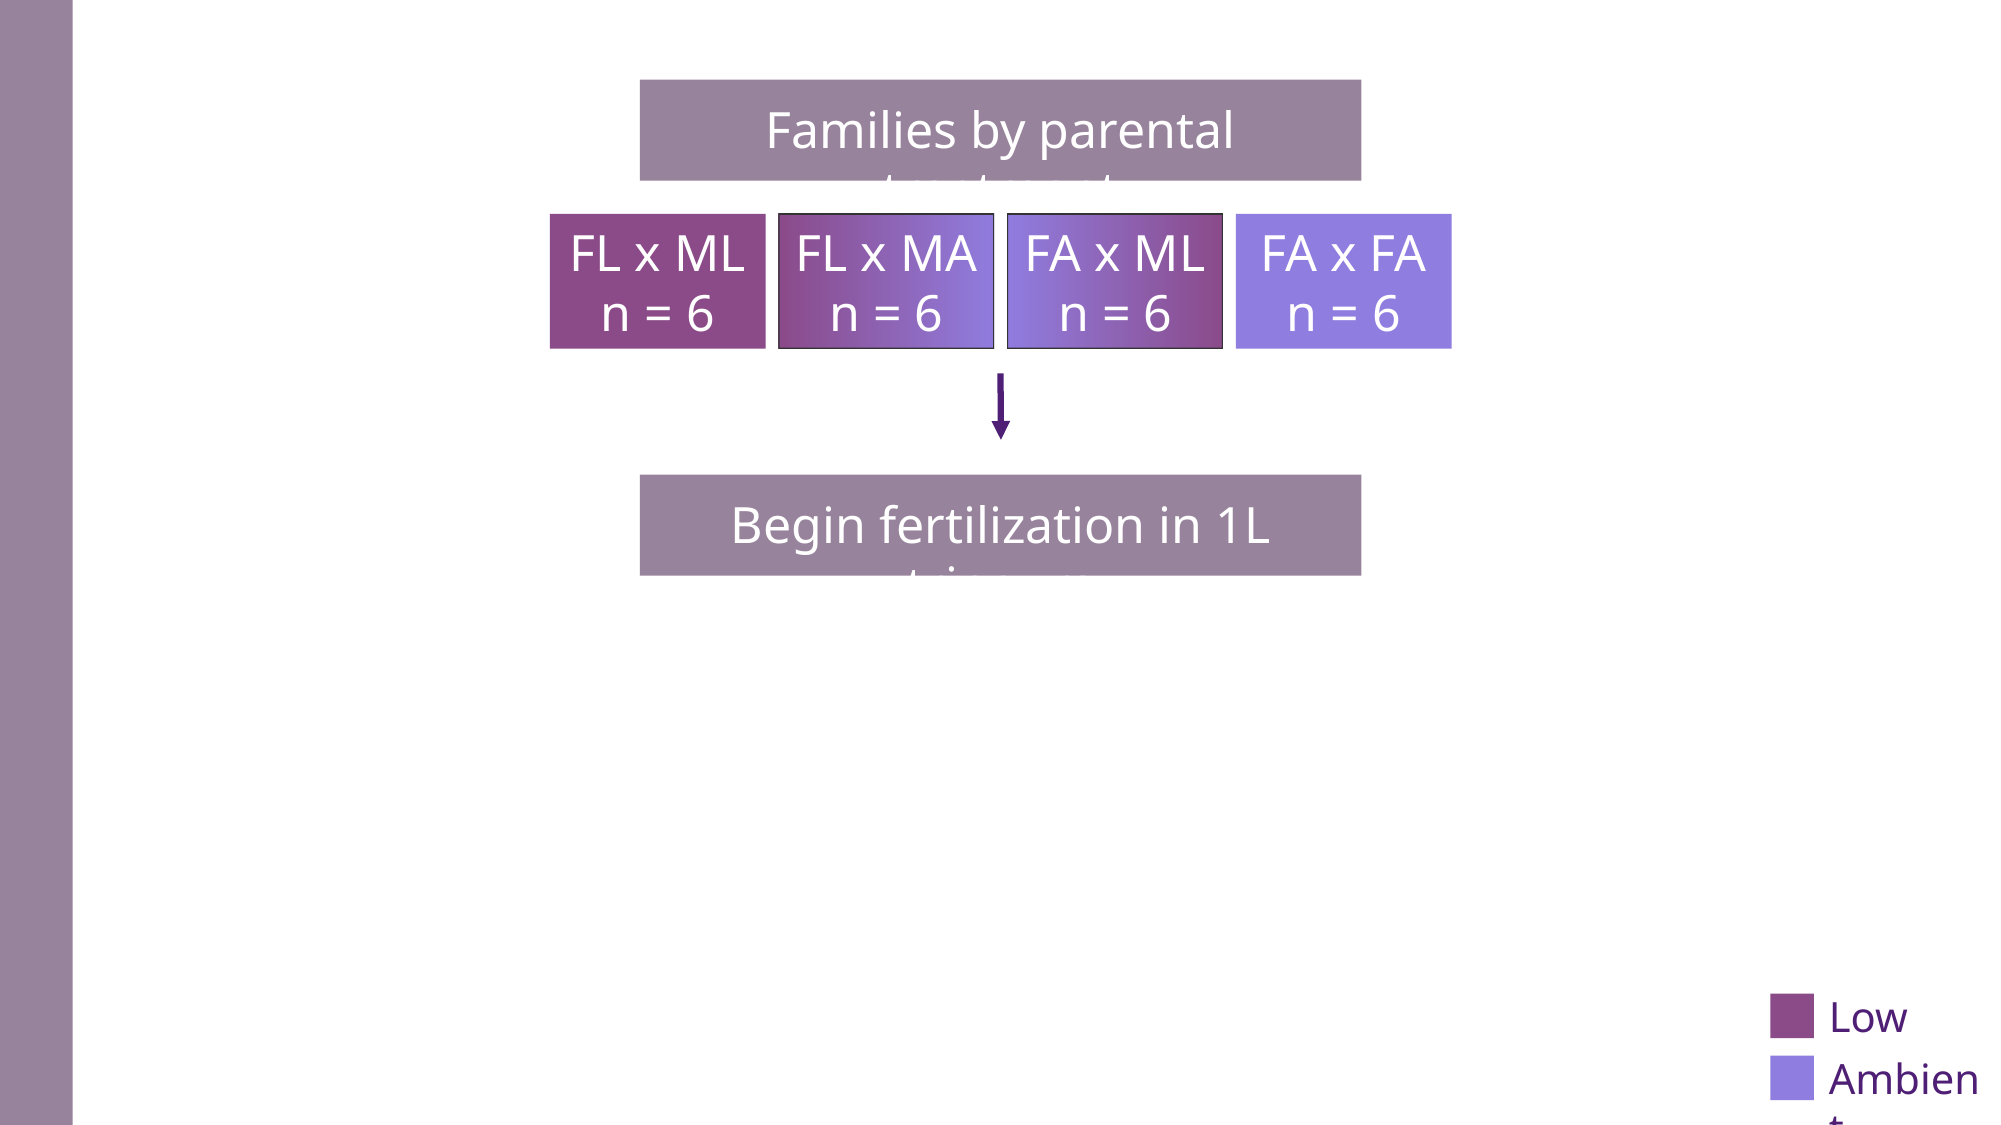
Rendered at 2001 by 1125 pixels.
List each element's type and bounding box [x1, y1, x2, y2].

text_box [639, 79, 1362, 181]
text_box [0, 0, 74, 1125]
text_box [639, 474, 1362, 576]
text_box [1770, 982, 2000, 1111]
text_box [549, 213, 1452, 350]
